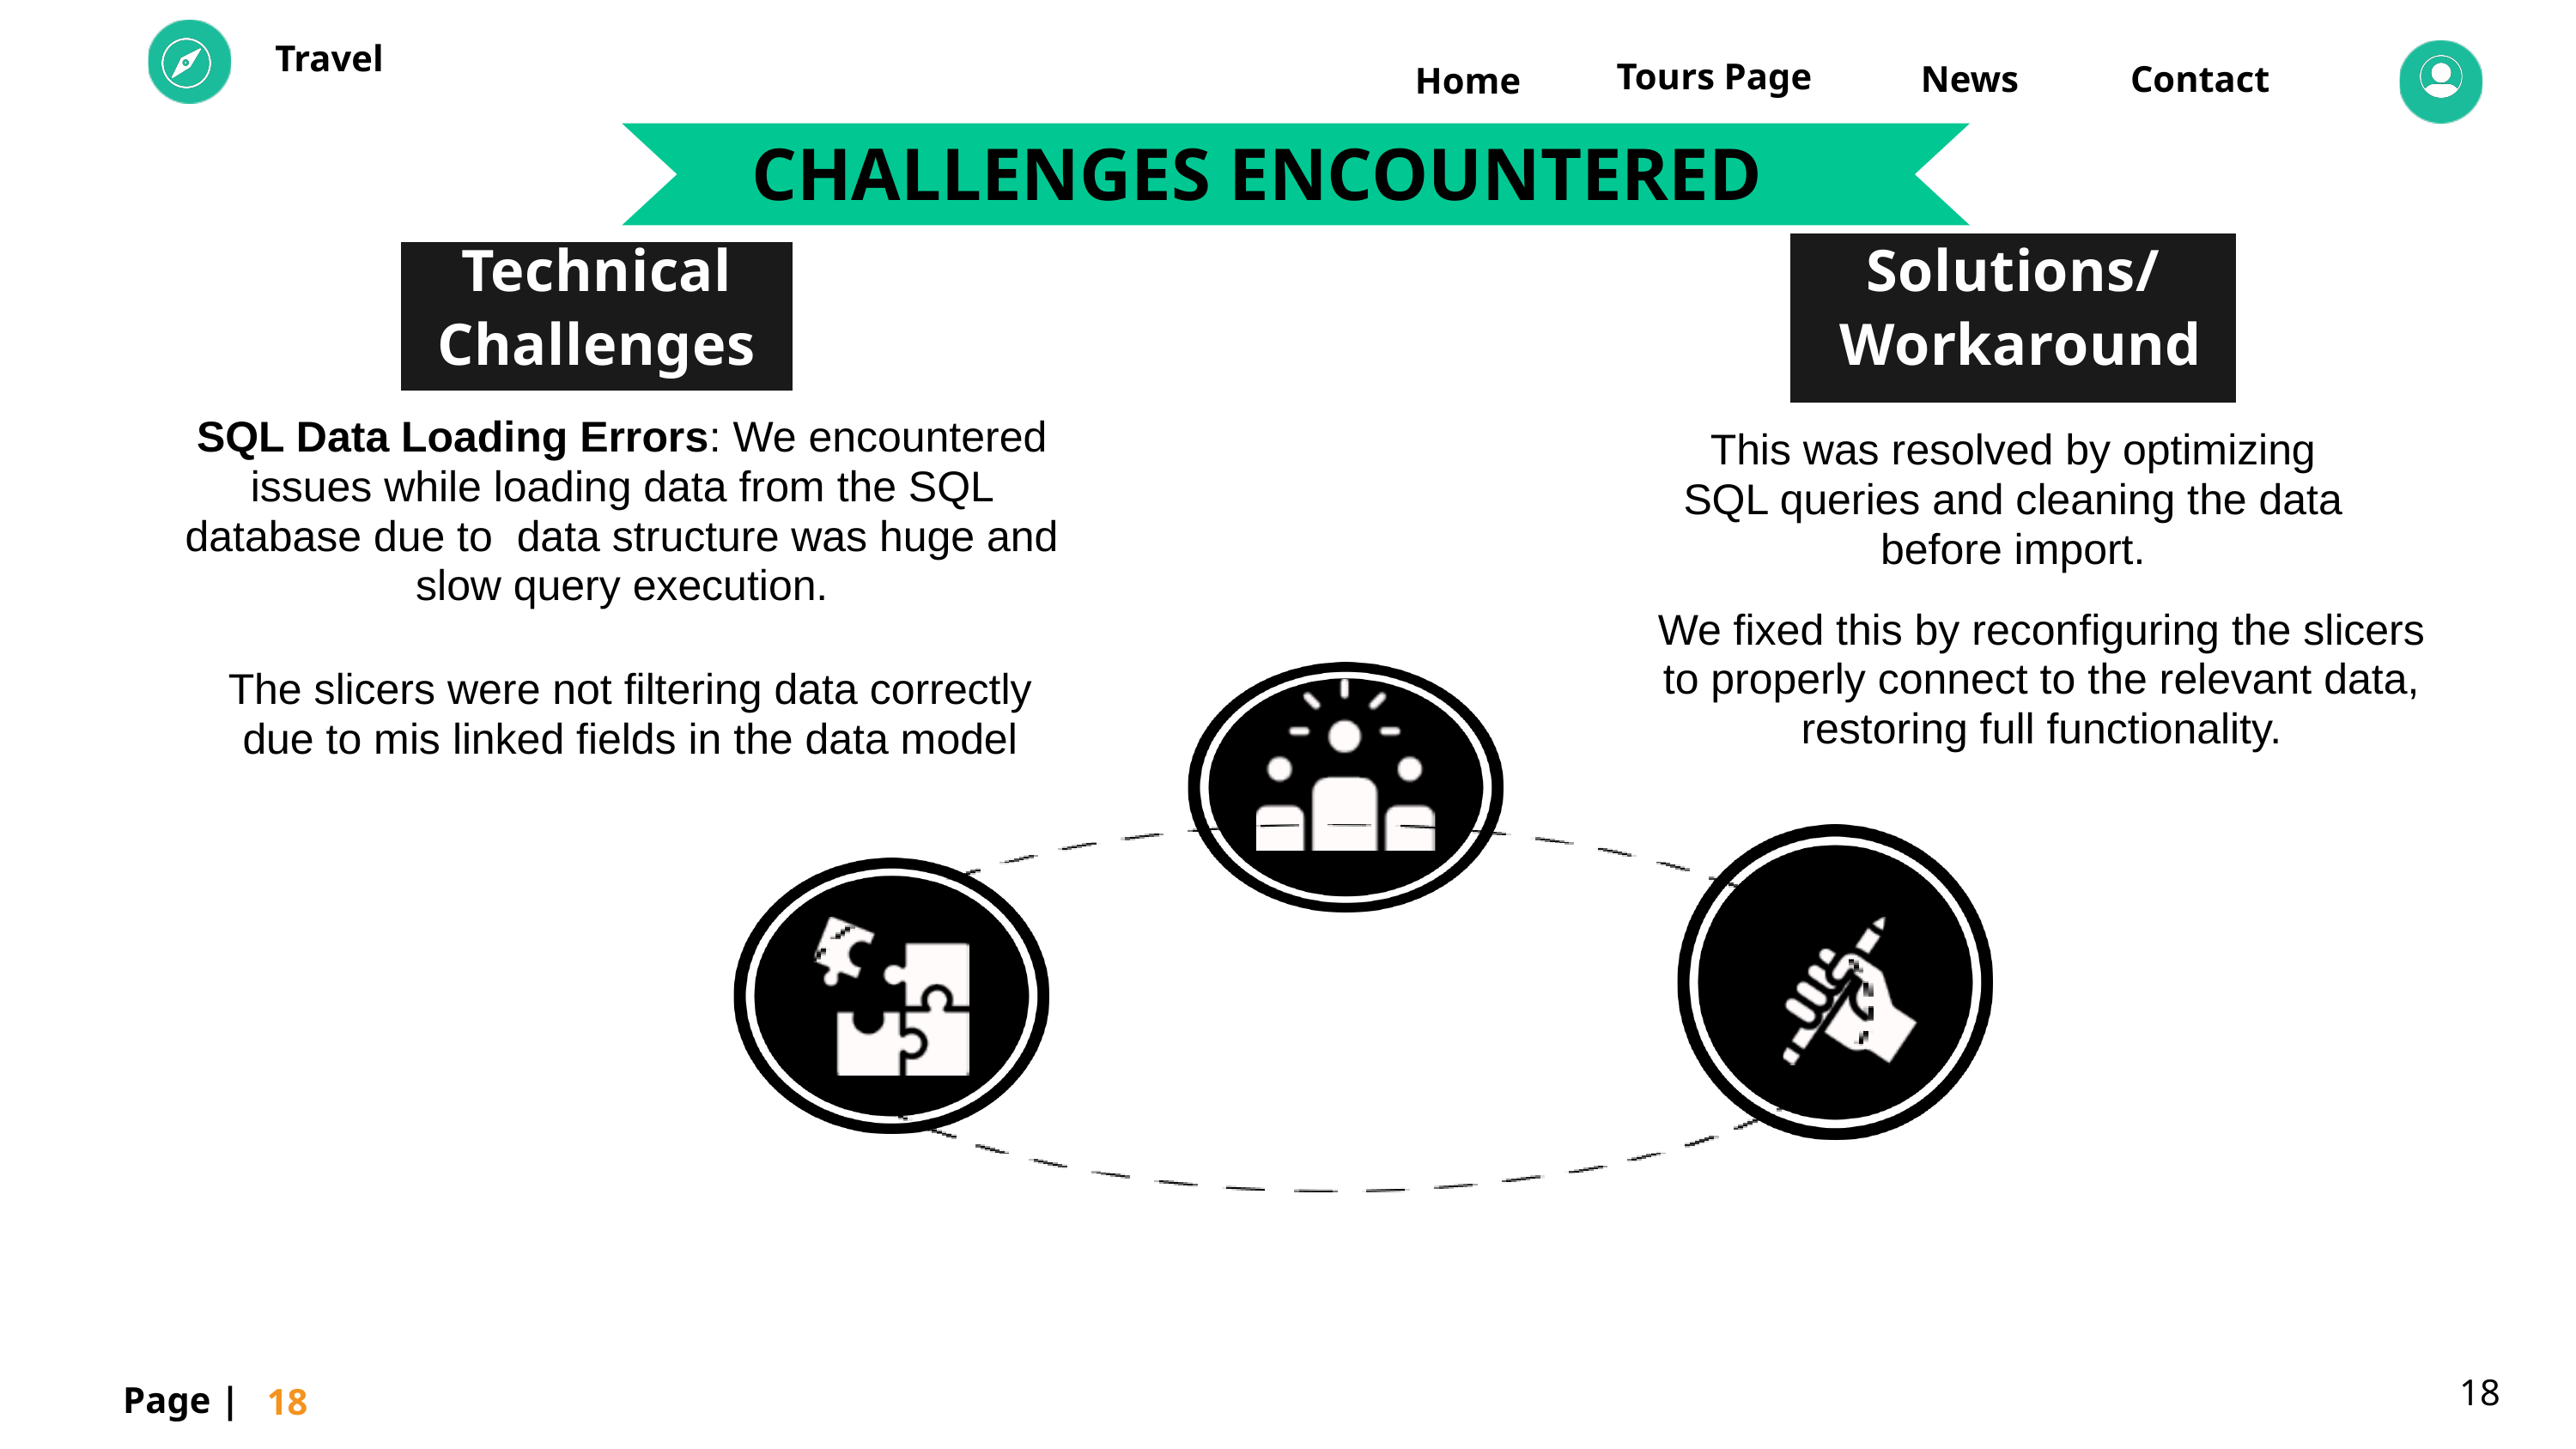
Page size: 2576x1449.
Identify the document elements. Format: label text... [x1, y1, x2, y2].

text_box Contact [2097, 49, 2303, 100]
text_box News [1893, 49, 2046, 100]
text_box [1188, 662, 1504, 824]
text_box [2420, 55, 2463, 98]
text_box [793, 824, 1874, 1192]
text_box Home [1378, 51, 1558, 102]
text_box [1874, 917, 1919, 1065]
text_box 18 [2407, 1362, 2553, 1414]
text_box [1768, 203, 2258, 403]
text_box [733, 858, 793, 1135]
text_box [400, 241, 793, 391]
text_box Travel [275, 28, 401, 80]
text_box Tours Page [1583, 46, 1846, 98]
text_box 18 [266, 1372, 535, 1422]
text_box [483, 121, 1971, 226]
text_box The slicers were not filtering data correctly due to mis linked fields in the data model [189, 664, 1072, 763]
text_box We fixed this by reconfiguring the slicers to properly connect to the relevant data, restoring full functionality. [1642, 603, 2441, 753]
text_box [1874, 824, 1993, 1140]
text_box SQL Data Loading Errors: We encountered issues while loading data from the SQL database due to data structure was huge and slow query execution. [181, 410, 1063, 610]
text_box [1256, 679, 1436, 824]
text_box [161, 38, 211, 88]
text_box [2399, 40, 2483, 124]
text_box This was resolved by optimizing SQL queries and cleaning the data before import. [1673, 423, 2354, 573]
text_box [148, 20, 232, 104]
text_box Page | [123, 1370, 250, 1422]
